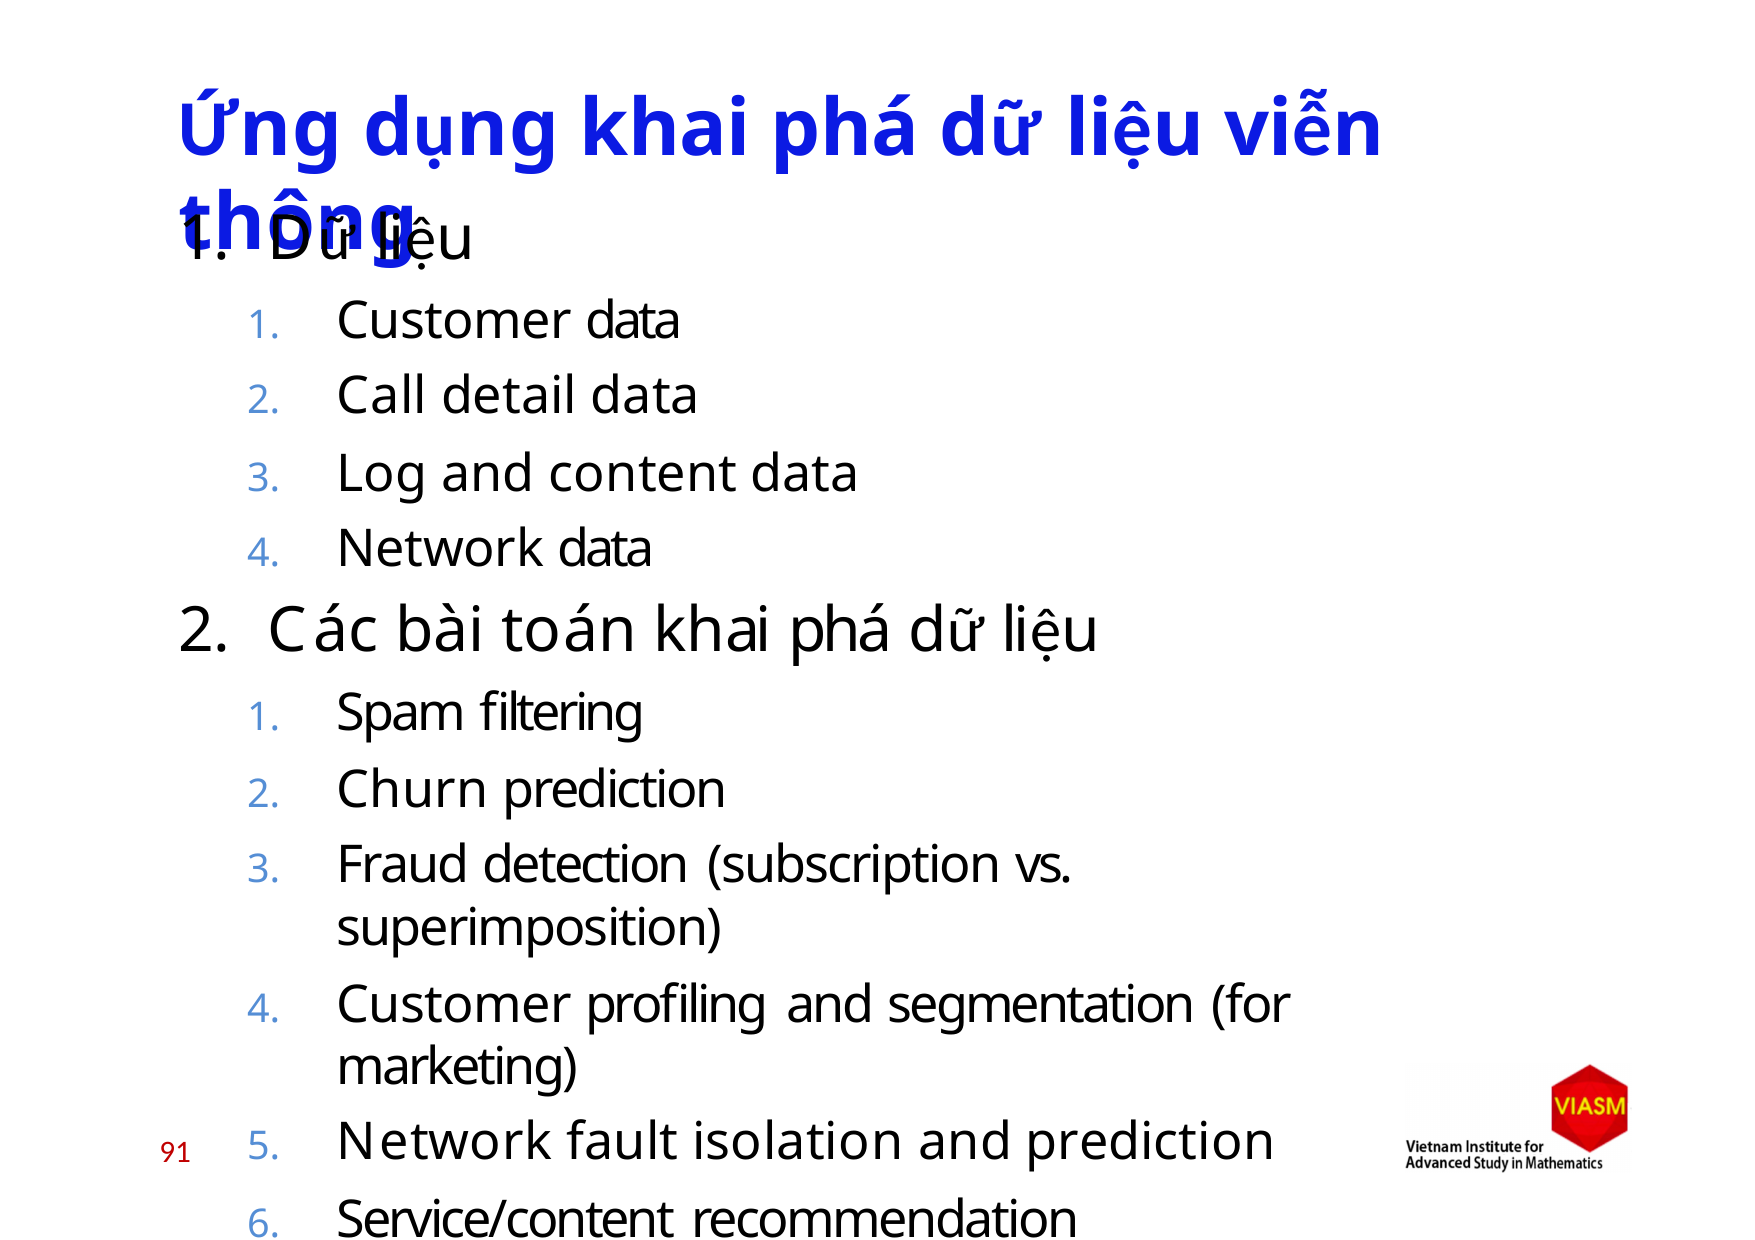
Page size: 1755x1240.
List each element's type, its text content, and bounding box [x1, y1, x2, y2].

picture [1469, 1063, 1632, 1173]
text_box Dữ liệu Customer data Call detail data Log and content data Network data Các bài toán khai phá dữ liệu Spam filtering Churn prediction Fraud detection (subscription vs. superimposition) Customer profiling and segmentation (for marketing) Network fault isolation and prediction Service/content recommendation [176, 177, 1469, 1240]
slide_number 93 [153, 1130, 176, 1240]
title Ứng dụng khai phá dữ liệu viễn thông [176, 73, 1538, 283]
